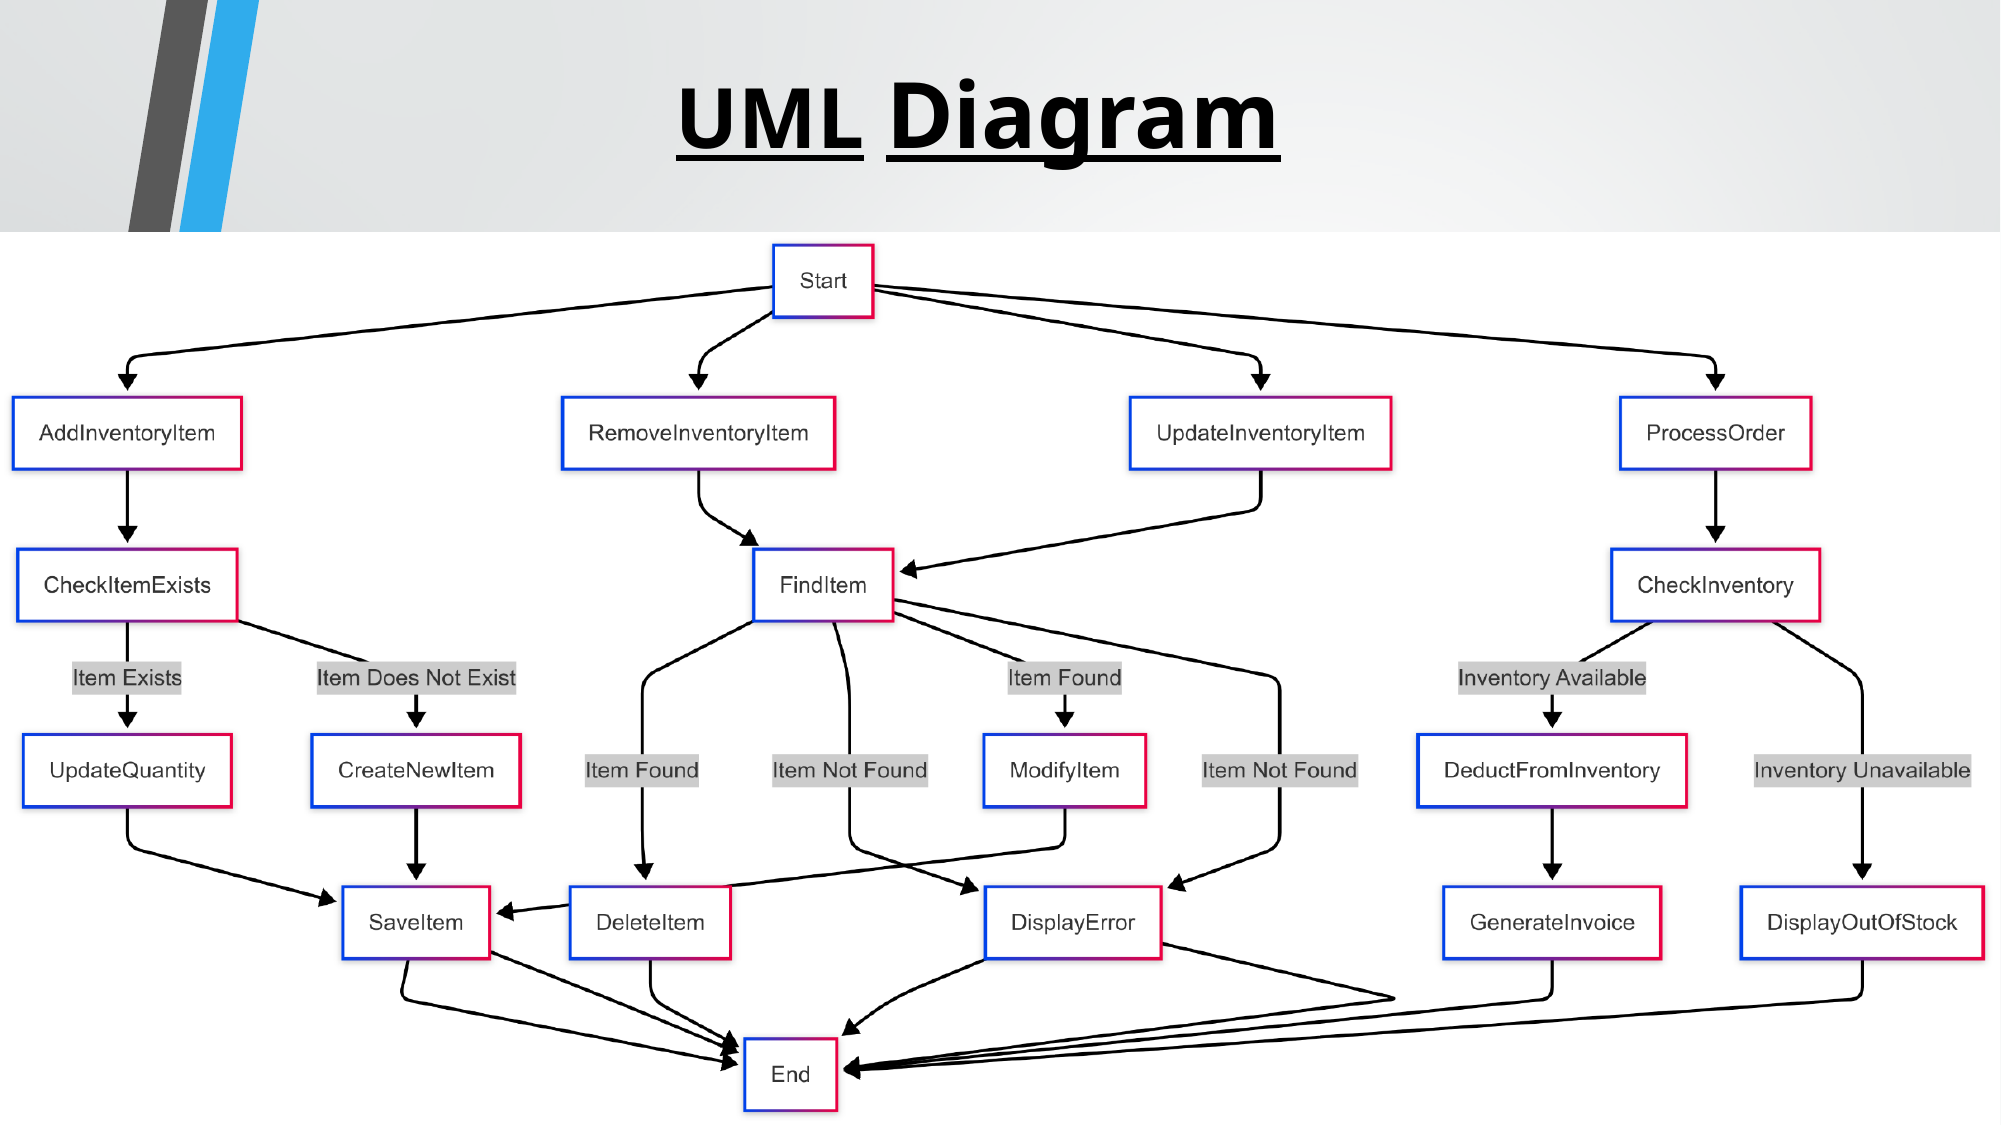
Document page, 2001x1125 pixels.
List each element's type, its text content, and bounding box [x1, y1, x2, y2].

picture [0, 231, 2000, 1125]
title UML Diagram [650, 26, 1307, 197]
